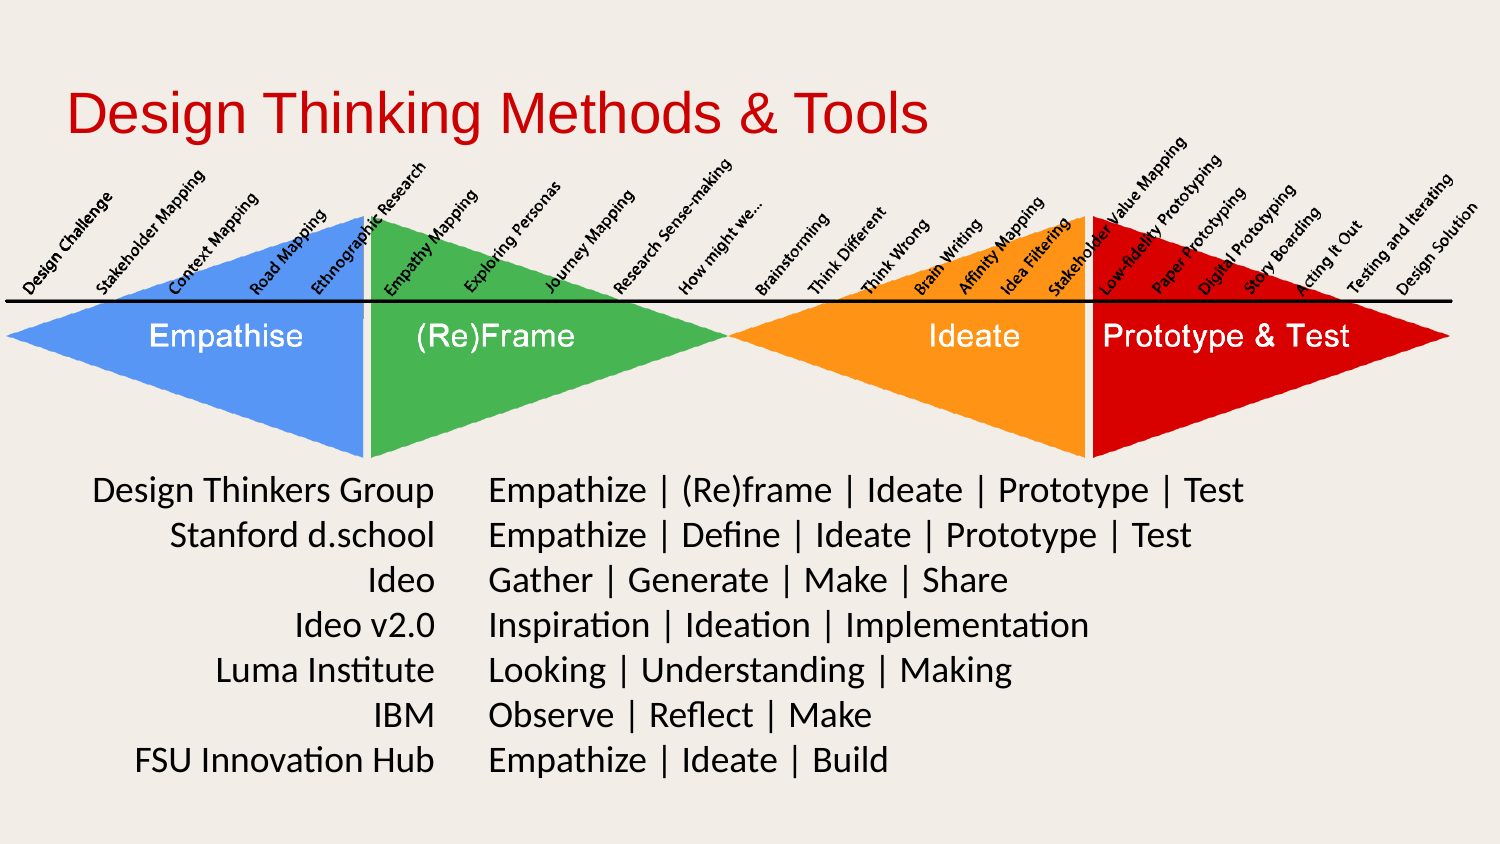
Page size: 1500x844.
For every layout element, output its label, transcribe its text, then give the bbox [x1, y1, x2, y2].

text_box Empathize | (Re)frame | Ideate | Prototype | Test Empathize | Define | Ideate | Prototype | Test Gather | Generate | Make | Share Inspiration | Ideation | Implementation Looking | Understanding | Making Observe | Reflect | Make Empathize | Ideate | Build [473, 483, 1278, 816]
title Design Thinking Methods & Tools [51, 60, 1449, 126]
text_box Design Thinkers Group Stanford d.school Ideo Ideo v2.0 Luma Institute IBM FSU Innovation Hub [66, 483, 451, 806]
picture [0, 127, 1500, 475]
